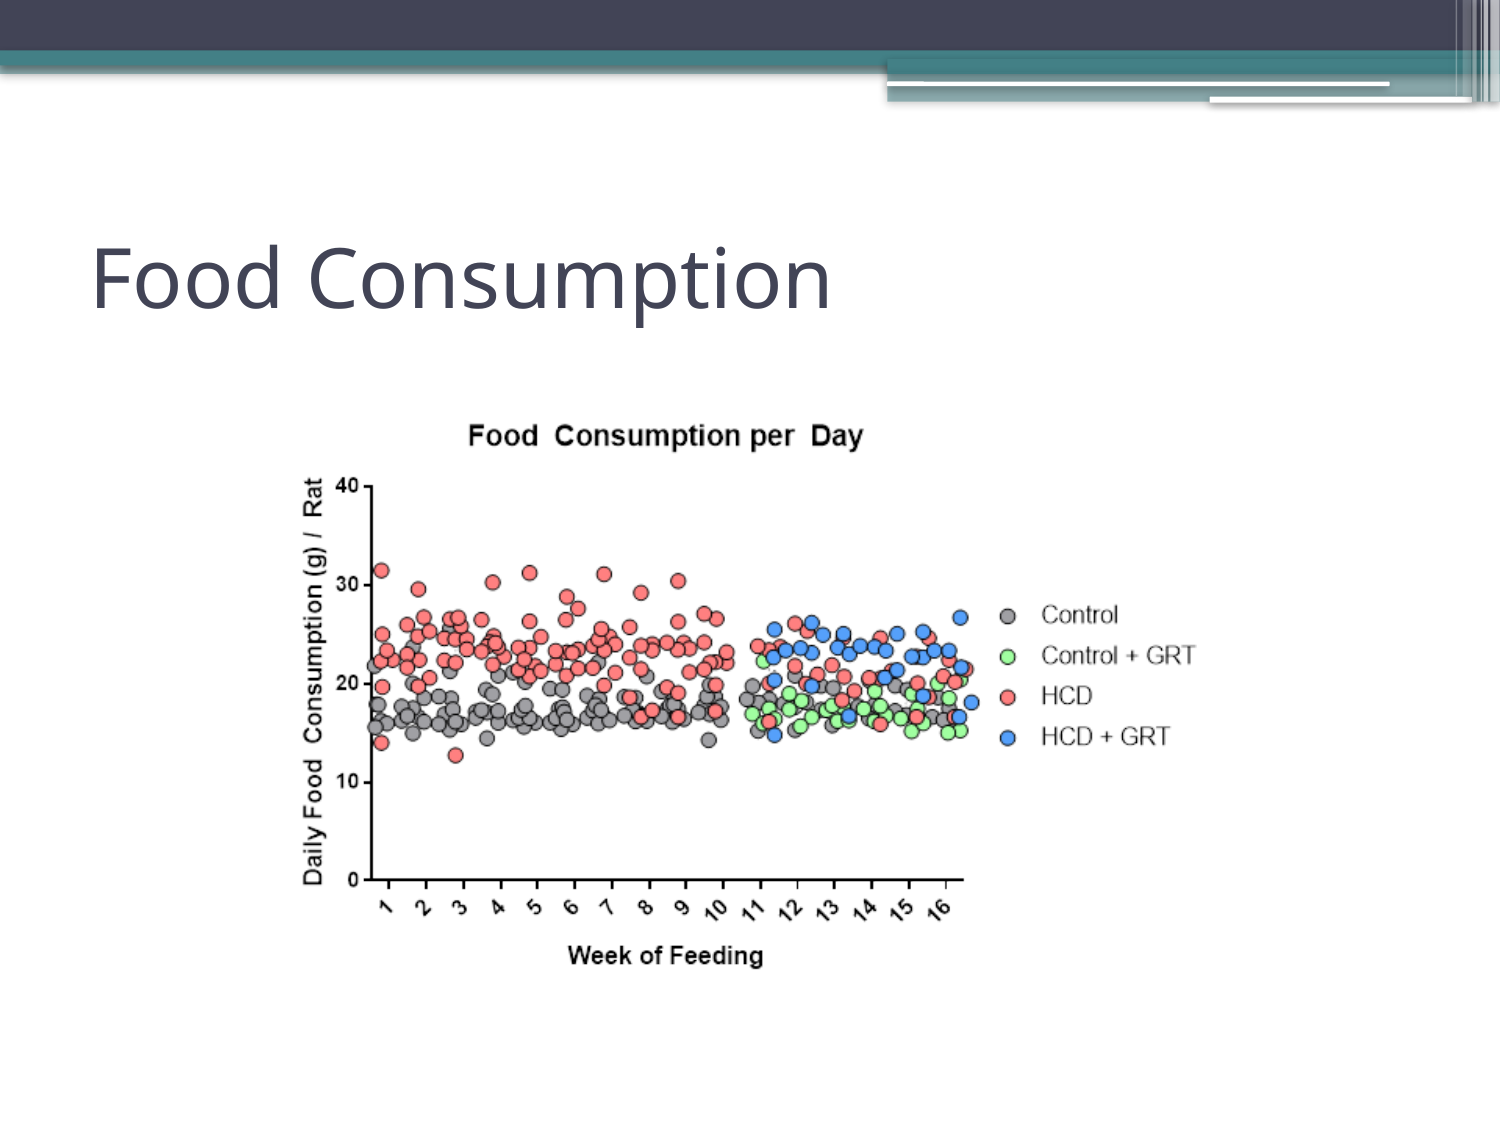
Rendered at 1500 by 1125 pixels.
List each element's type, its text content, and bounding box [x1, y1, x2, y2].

title Food Consumption [75, 187, 1425, 363]
picture [277, 399, 1223, 996]
